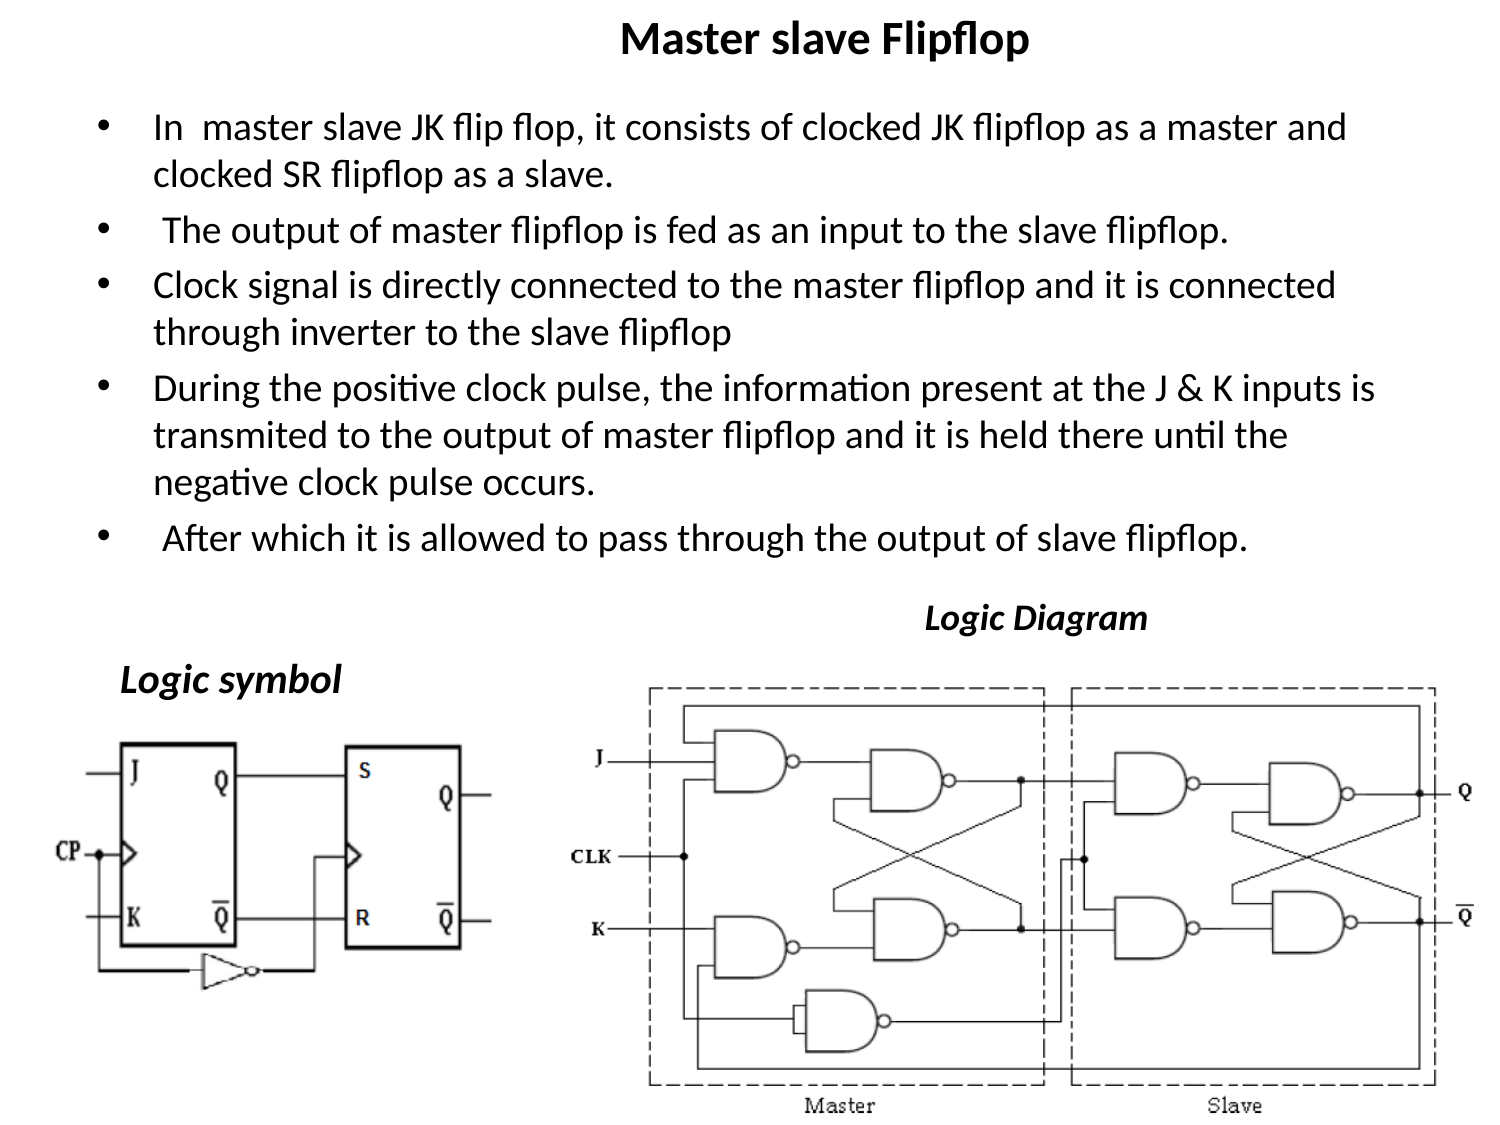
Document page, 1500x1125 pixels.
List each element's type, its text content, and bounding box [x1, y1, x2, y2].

picture [550, 656, 1500, 1125]
picture [35, 714, 545, 1004]
text_box Logic Diagram [910, 585, 1164, 646]
list In master slave JK flip flop, it consists of clocked JK flipflop as a master and clocked SR flipflop as a slave. The output of master flipflop is fed as an input to the slave flipflop. Clock signal is directly connected to the master flipflop and it is connected through inverter to the slave flipflop During the positive clock pulse, the information present at the J & K inputs is transmited to the output of master flipflop and it is held there until the negative clock pulse occurs. After which it is allowed to pass through the output of slave flipflop. [82, 93, 1432, 610]
text_box Logic symbol [105, 644, 441, 710]
title Master slave Flipflop [150, 0, 1500, 72]
